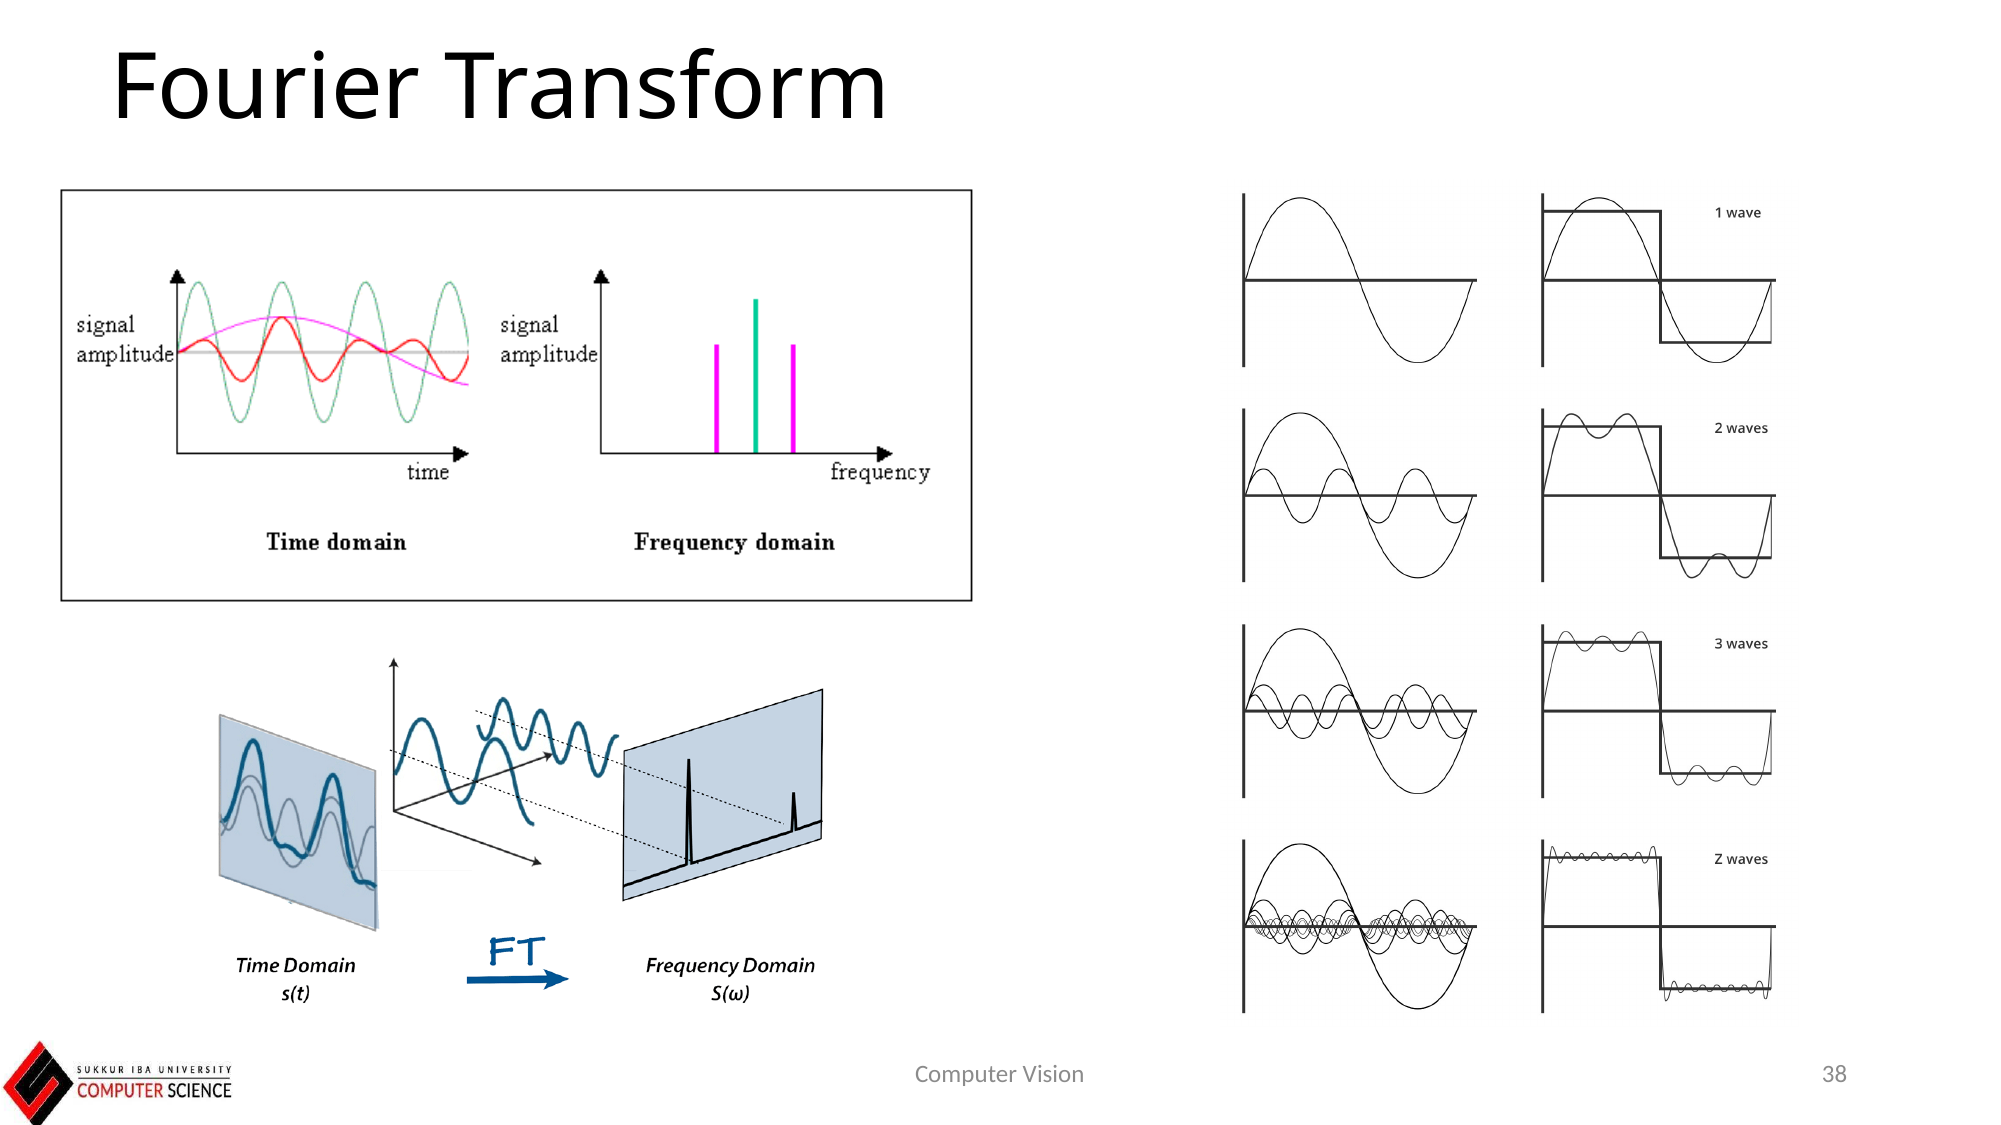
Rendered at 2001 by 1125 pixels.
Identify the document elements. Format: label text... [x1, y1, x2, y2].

picture [193, 639, 861, 1028]
picture [53, 185, 982, 608]
title Fourier Transform [0, 0, 2000, 178]
slide_number 38 [1412, 1042, 1863, 1103]
footer Computer Vision [662, 1042, 1338, 1103]
picture [1220, 179, 1799, 1027]
picture [1, 1040, 233, 1125]
